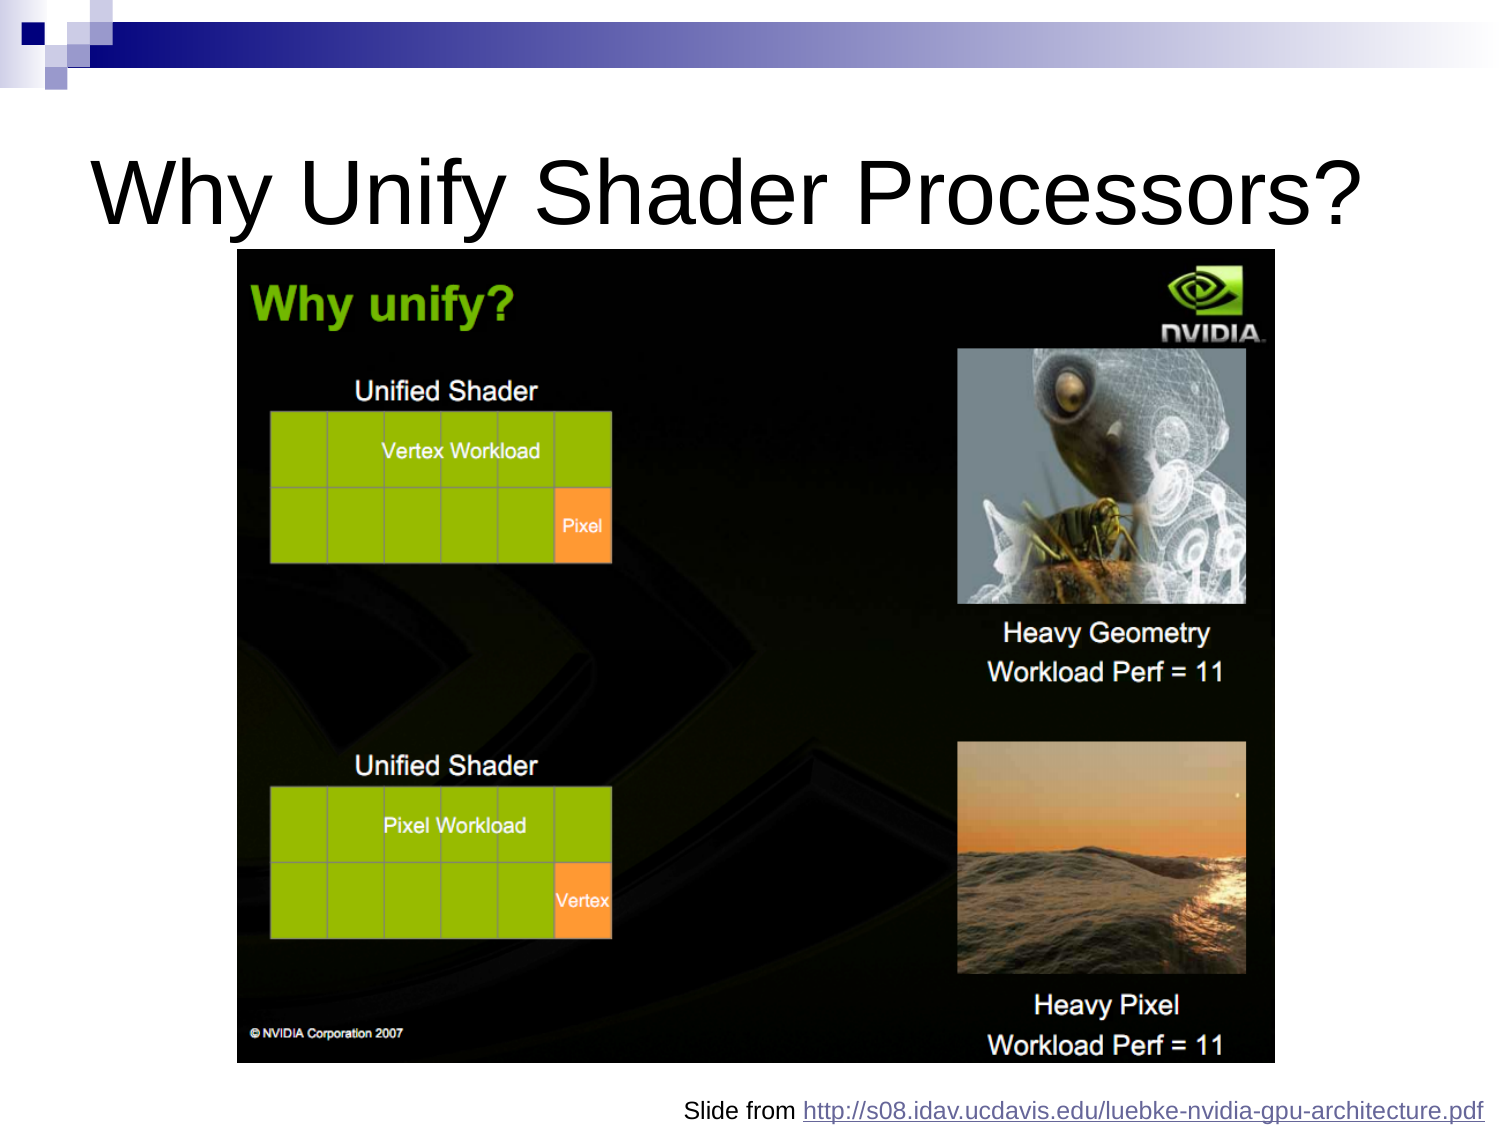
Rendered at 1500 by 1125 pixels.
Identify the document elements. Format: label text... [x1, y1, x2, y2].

text_box Slide from http://s08.idav.ucdavis.edu/luebke-nvidia-gpu-architecture.pdf [0, 1086, 1500, 1125]
title Why Unify Shader Processors? [75, 75, 1425, 300]
picture [237, 249, 1276, 1063]
